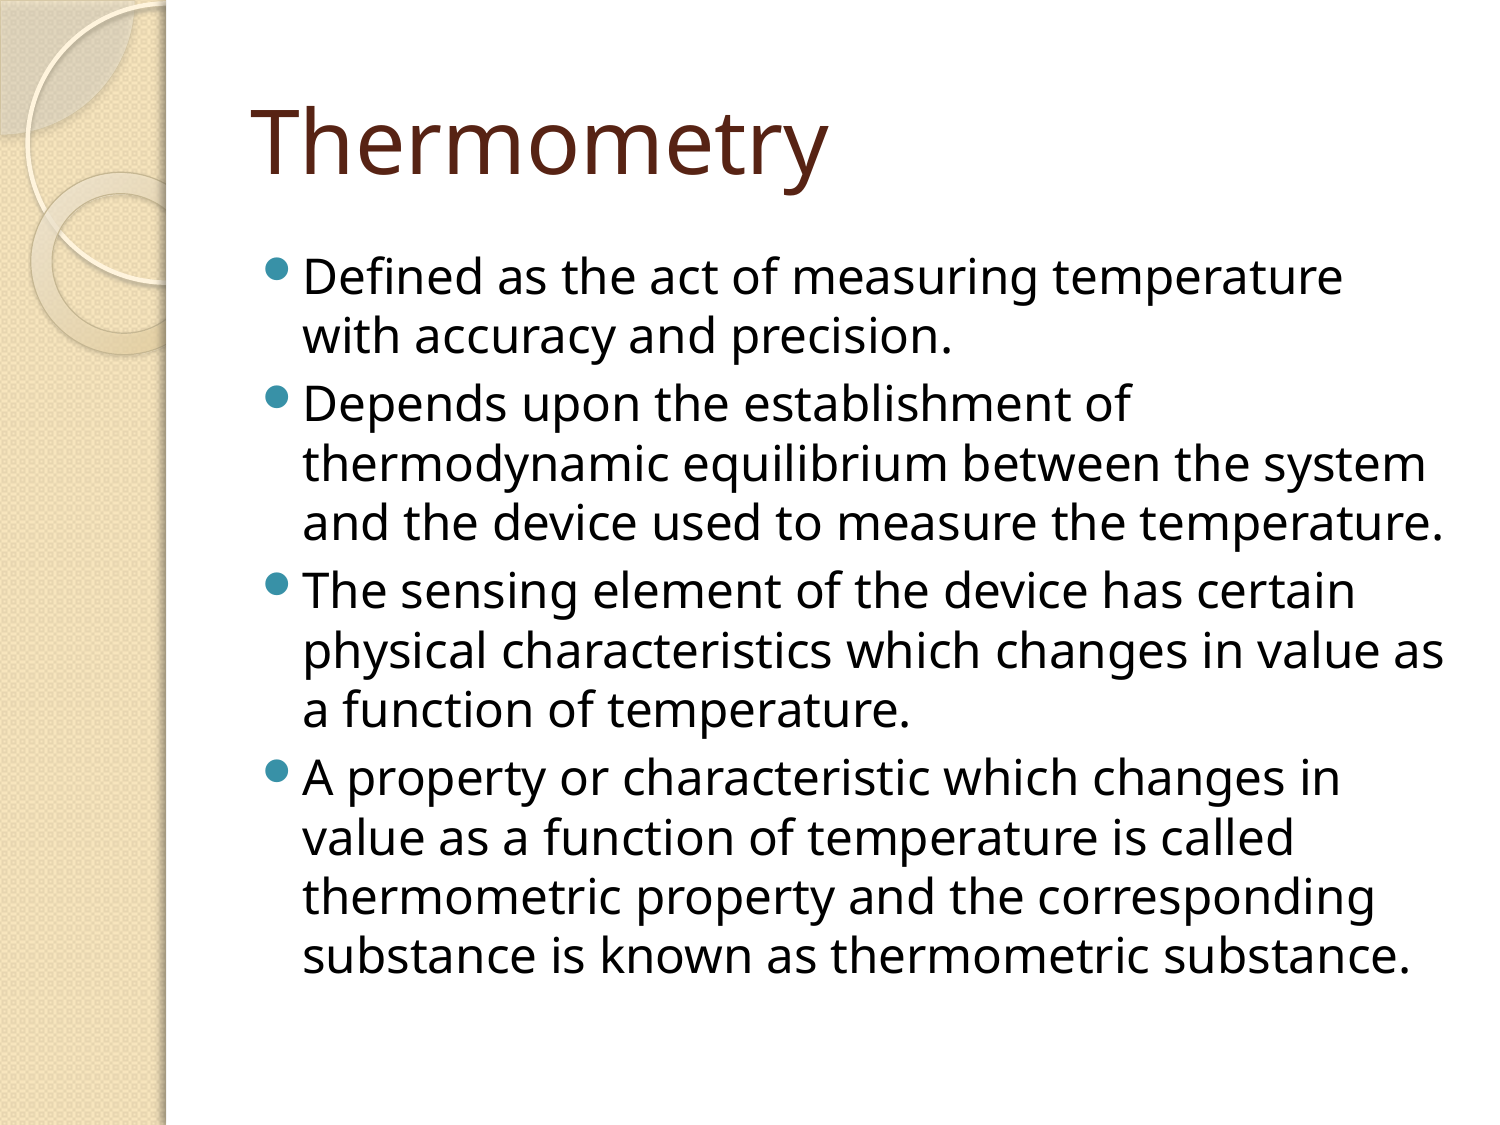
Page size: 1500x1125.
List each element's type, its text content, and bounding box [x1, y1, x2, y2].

list Defined as the act of measuring temperature with accuracy and precision. Depends upon the establishment of thermodynamic equilibrium between the system and the device used to measure the temperature. The sensing element of the device has certain physical characteristics which changes in value as a function of temperature. A property or characteristic which changes in value as a function of temperature is called thermometric property and the corresponding substance is known as thermometric substance. [235, 237, 1466, 1025]
title Thermometry [235, 45, 1466, 233]
